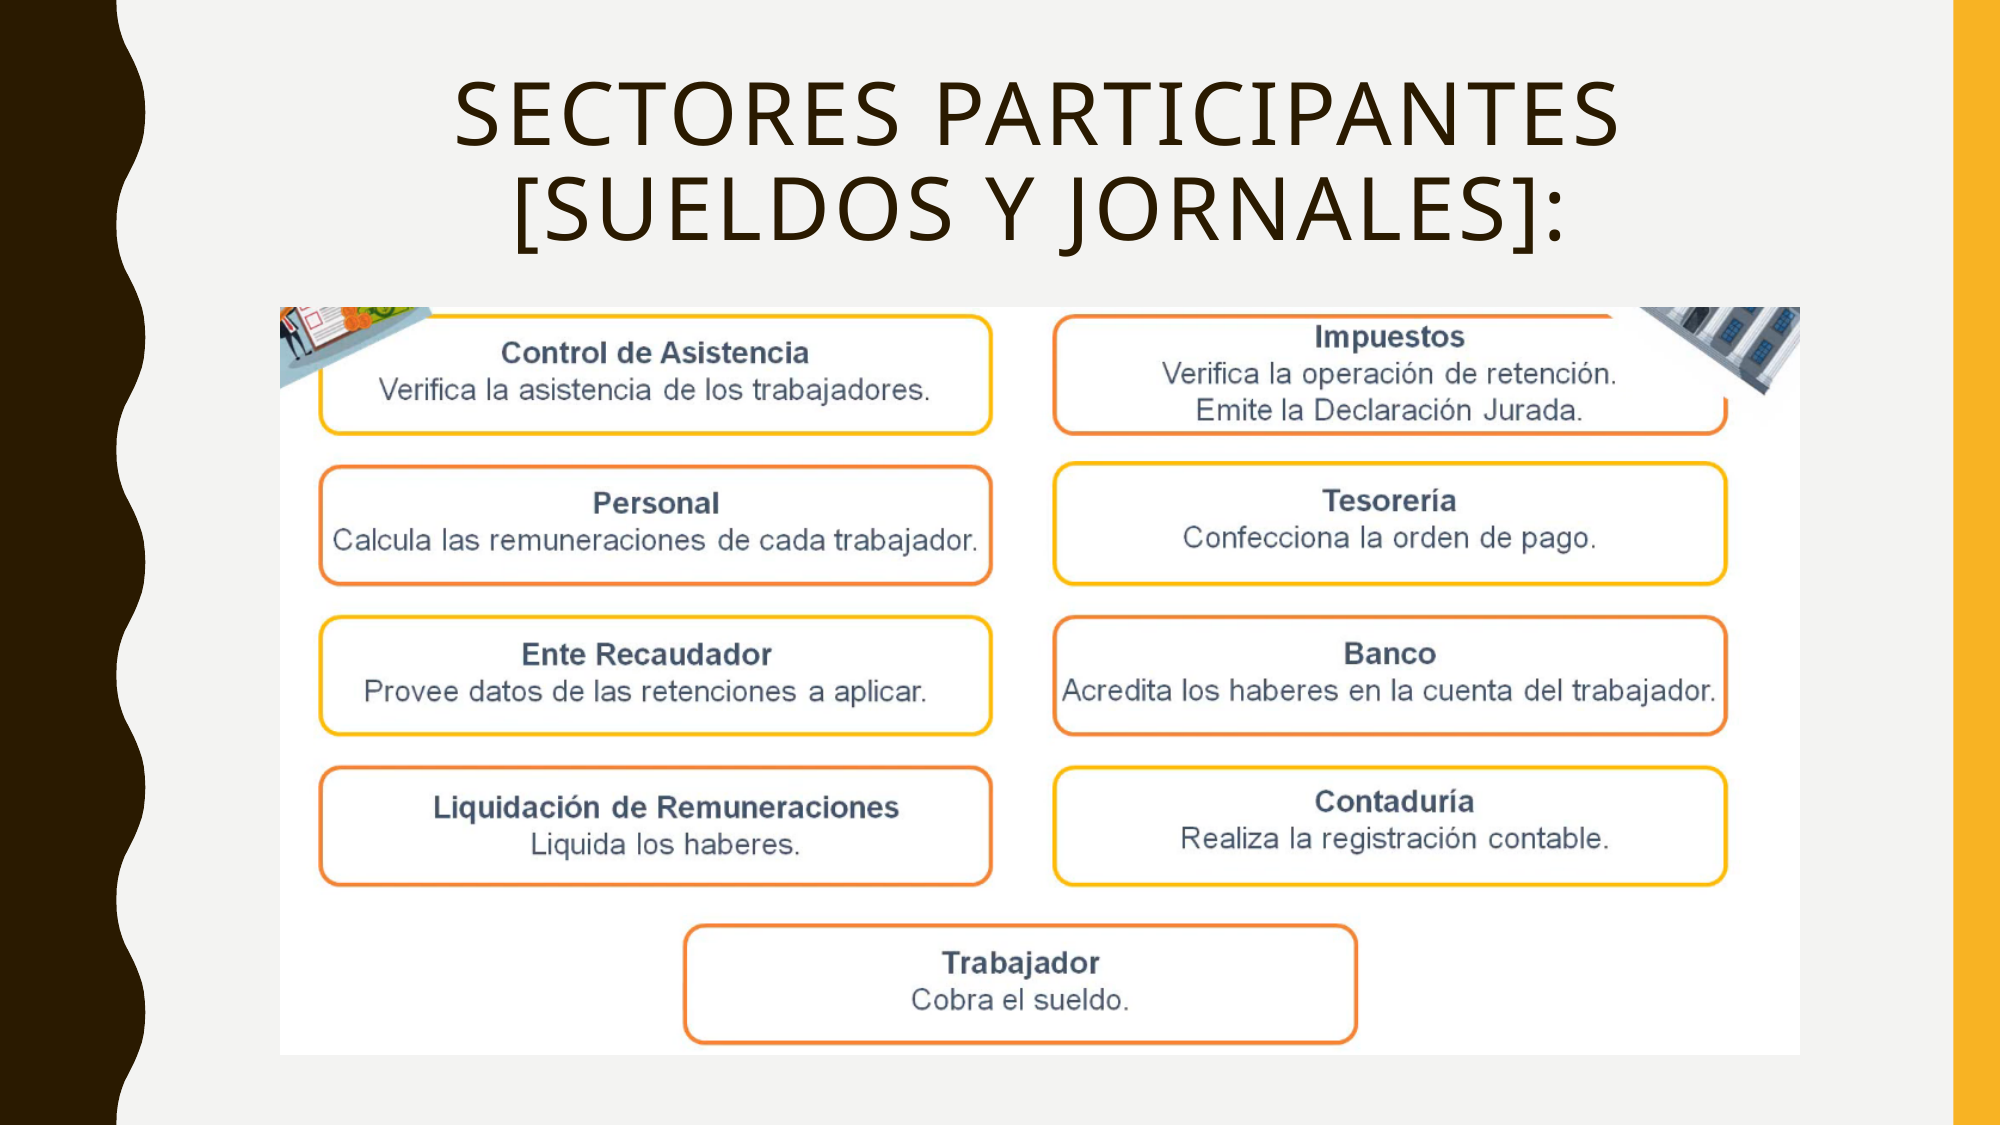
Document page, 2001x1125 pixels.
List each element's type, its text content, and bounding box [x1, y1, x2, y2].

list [280, 307, 1800, 1055]
title SECTORES PARTICIPANTES [SUELDOS Y JORNALES]: [205, 62, 1875, 308]
